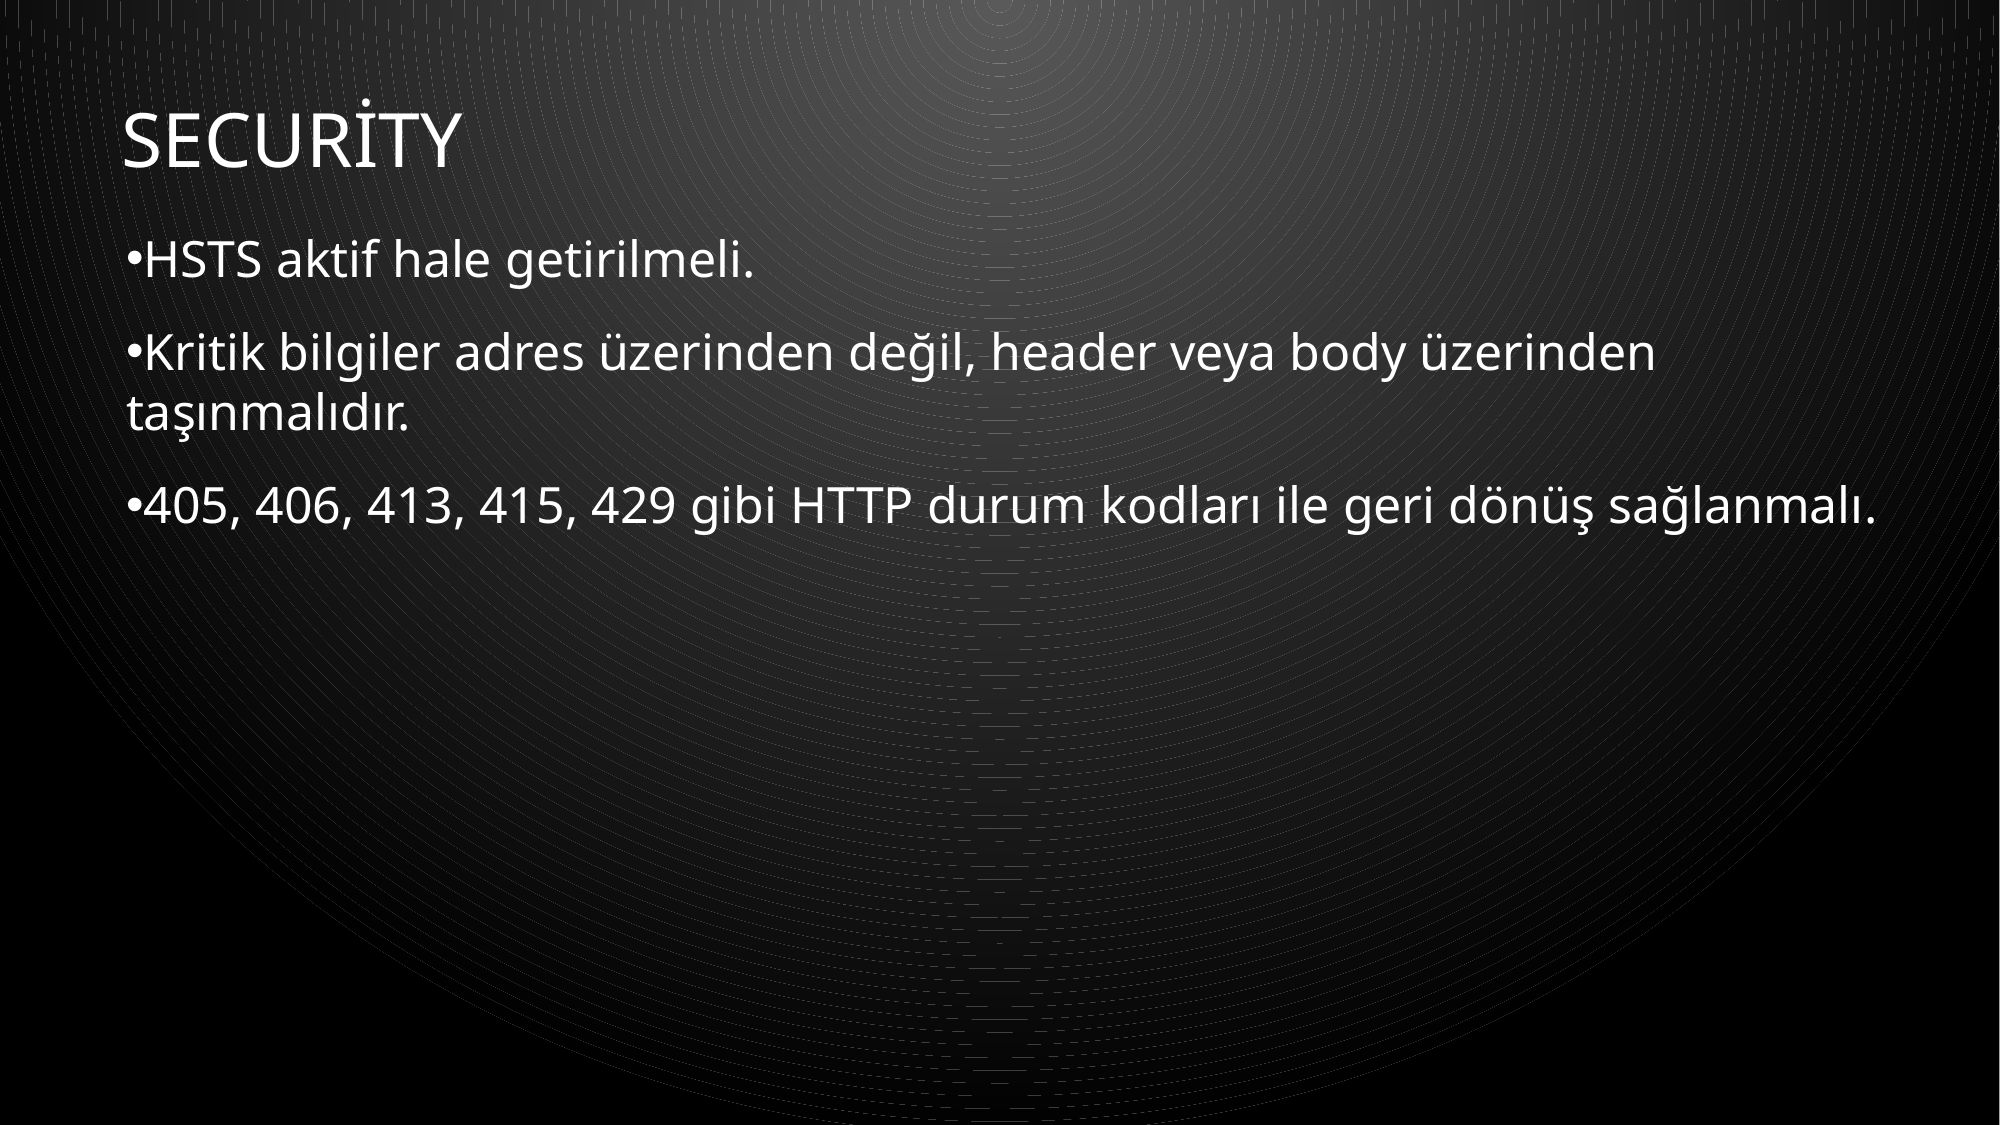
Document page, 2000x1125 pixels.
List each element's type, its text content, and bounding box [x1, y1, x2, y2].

title Security [106, 54, 1506, 220]
text_box HSTS aktif hale getirilmeli. Kritik bilgiler adres üzerinden değil, header veya body üzerinden taşınmalıdır. 405, 406, 413, 415, 429 gibi HTTP durum kodları ile geri dönüş sağlanmalı. [111, 219, 1910, 542]
